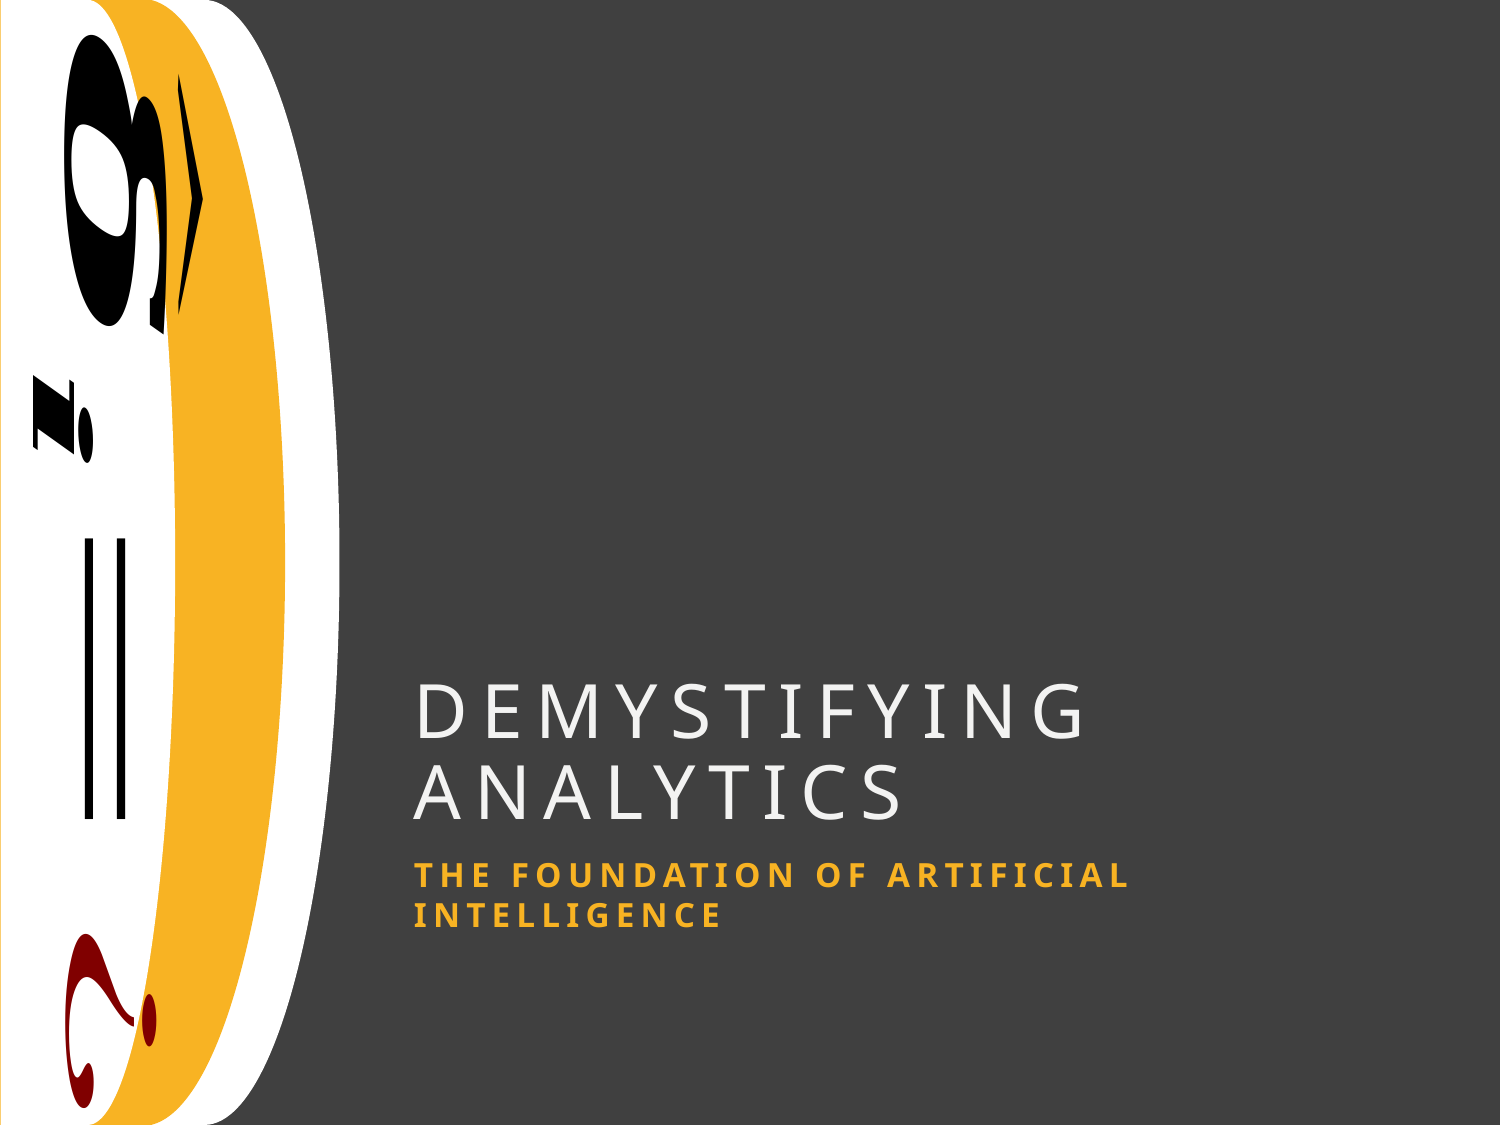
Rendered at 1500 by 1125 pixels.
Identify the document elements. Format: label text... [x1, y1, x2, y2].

title Demystifying Analytics [398, 176, 1407, 843]
list the foundation of Artificial intelligence [398, 846, 1263, 1003]
